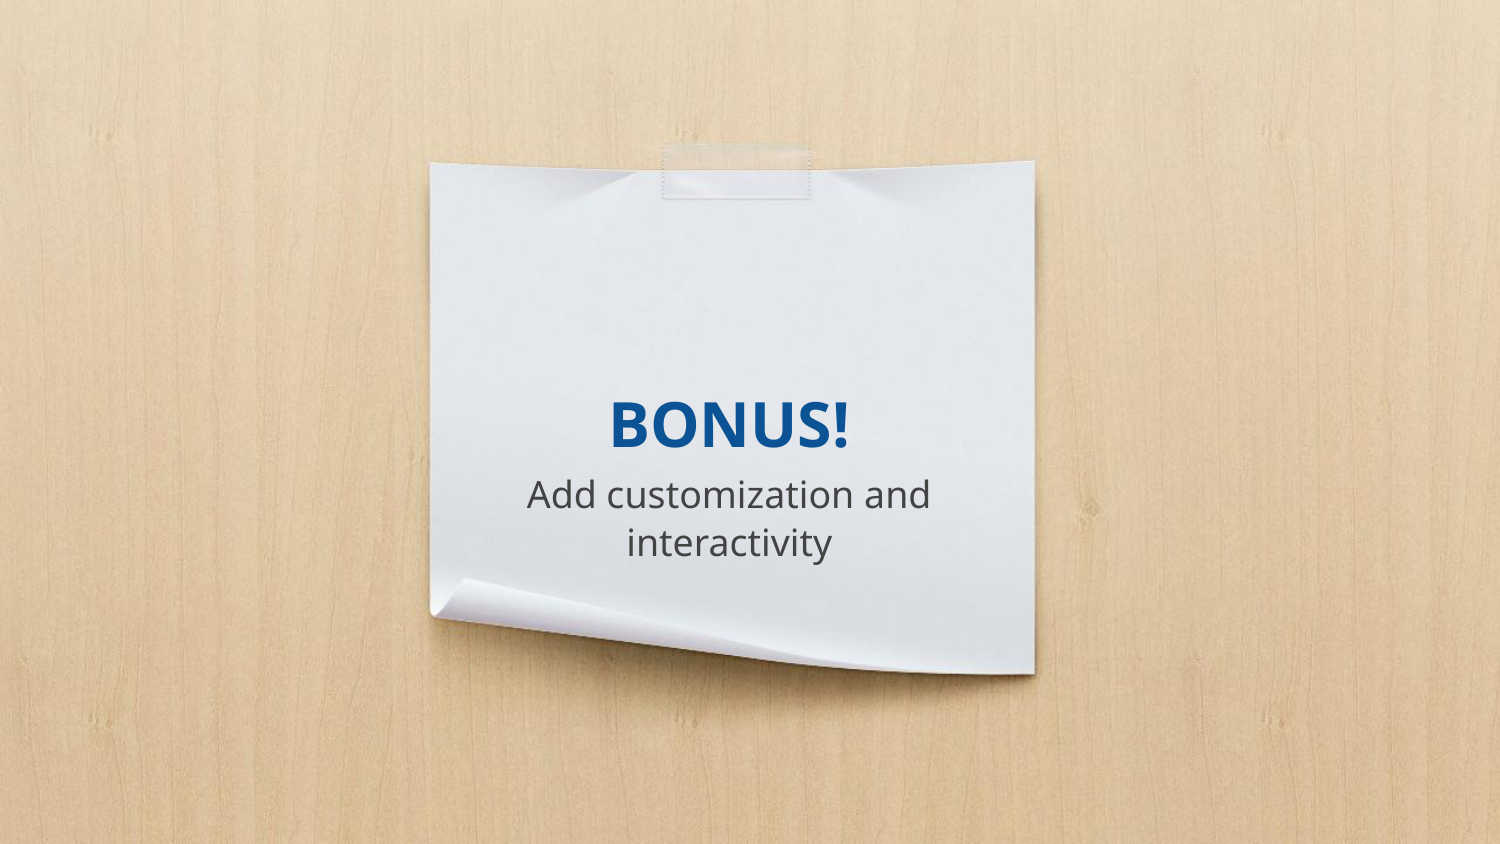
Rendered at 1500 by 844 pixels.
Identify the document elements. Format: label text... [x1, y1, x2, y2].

subtitle Add customization and interactivity [443, 453, 1016, 583]
title BONUS! [443, 284, 1016, 453]
picture [0, 0, 1500, 844]
